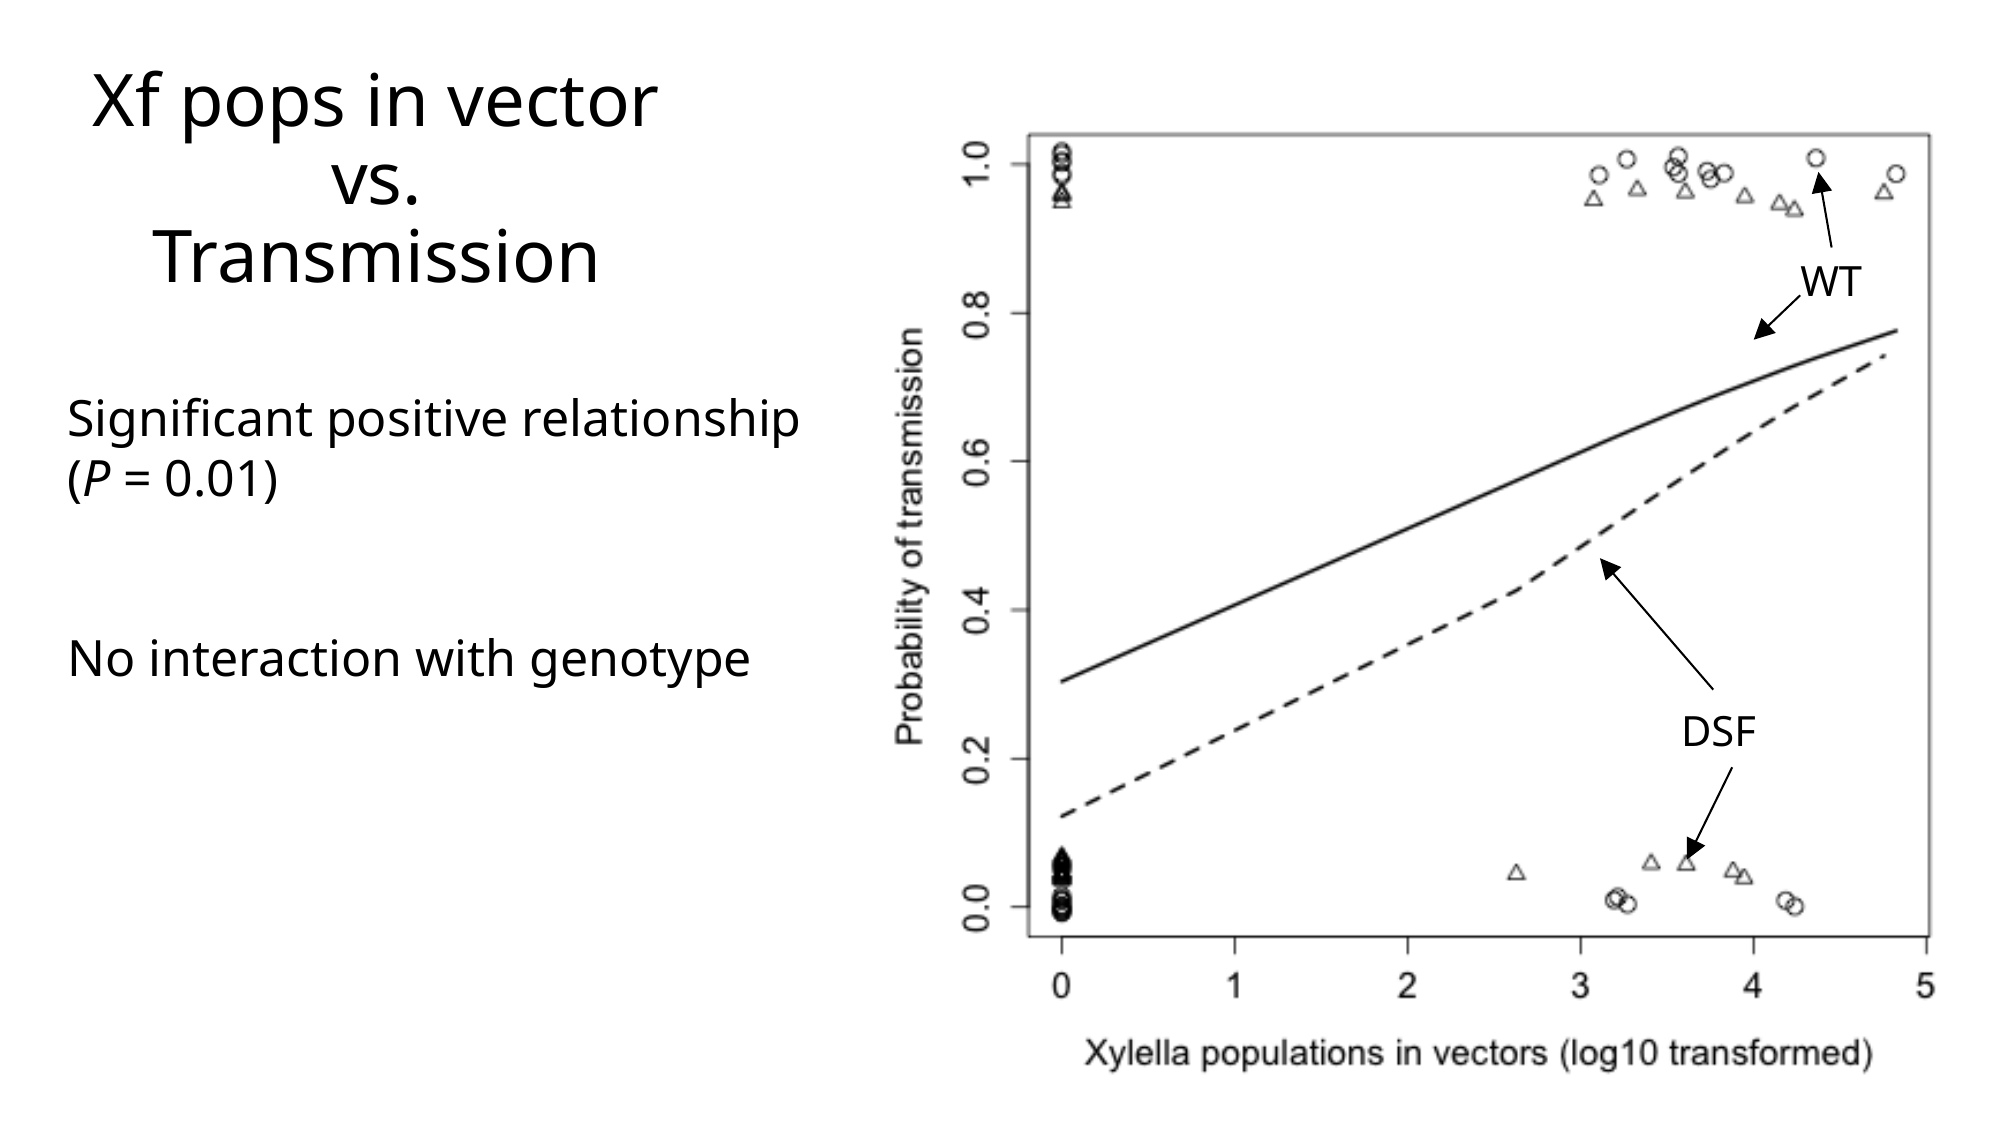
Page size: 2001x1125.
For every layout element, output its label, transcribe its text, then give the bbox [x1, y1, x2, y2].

picture [892, 0, 2000, 1107]
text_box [1686, 767, 1733, 860]
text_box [1599, 558, 1714, 690]
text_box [1753, 295, 1801, 340]
text_box Significant positive relationship (P = 0.01) No interaction with genotype [52, 379, 818, 694]
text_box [1818, 171, 1832, 248]
title Xf pops in vector vs. Transmission [26, 56, 727, 307]
